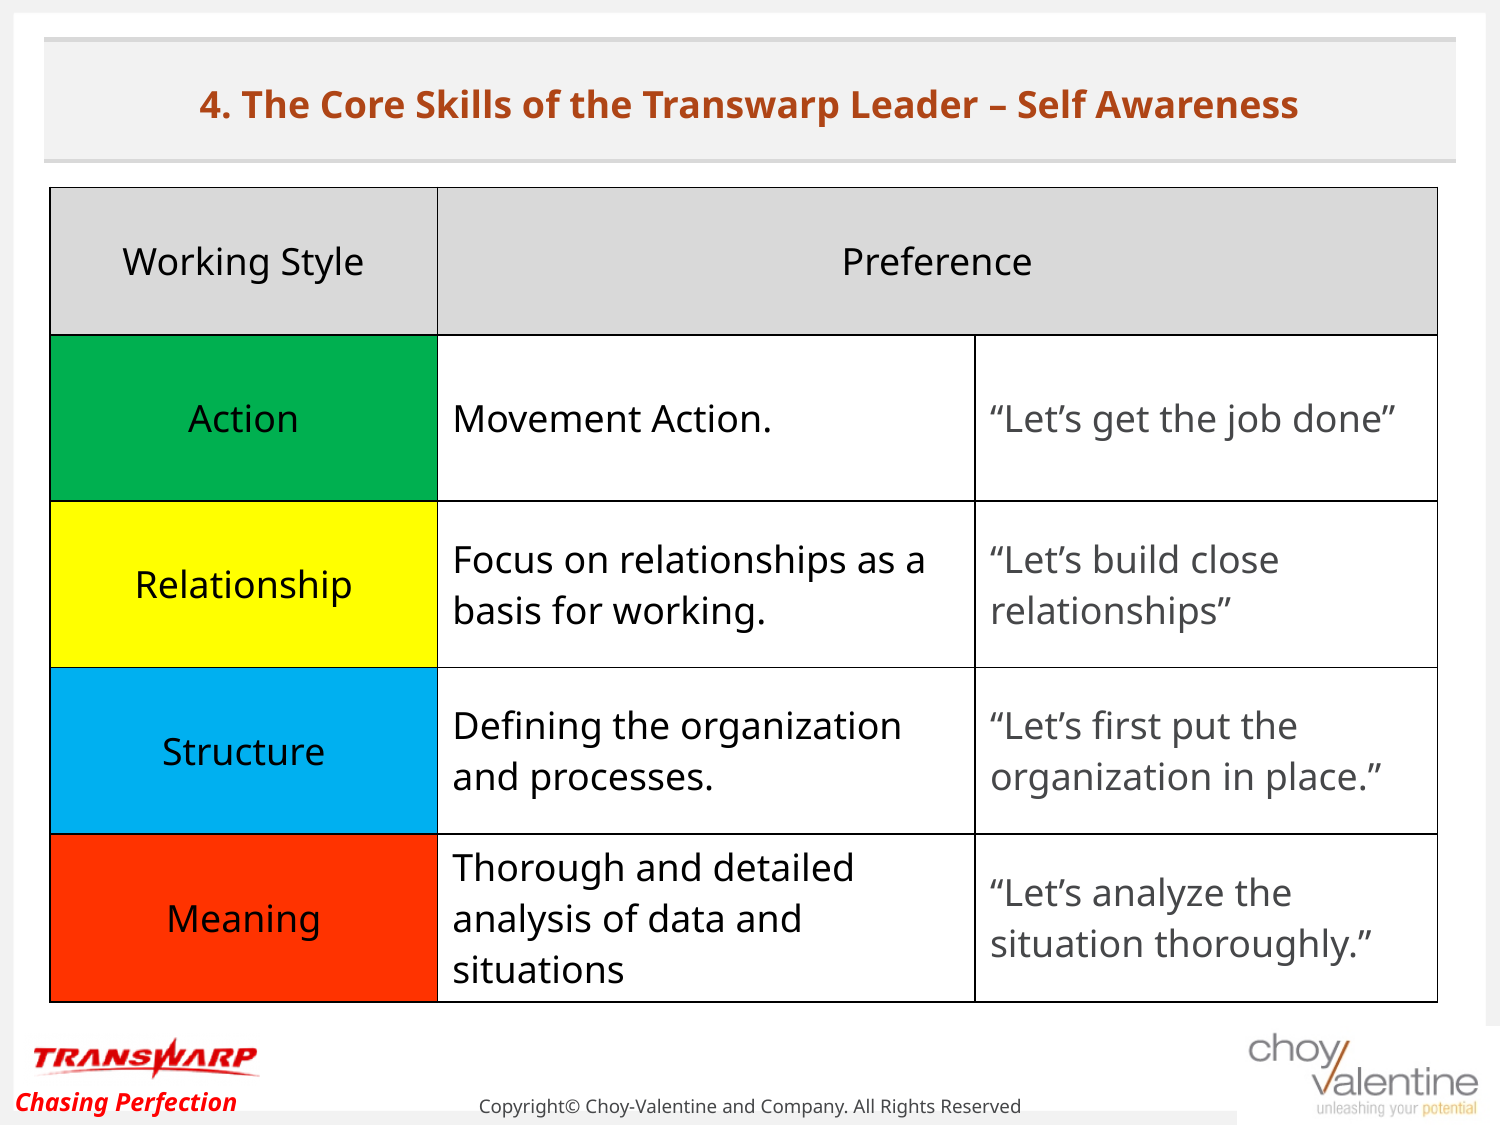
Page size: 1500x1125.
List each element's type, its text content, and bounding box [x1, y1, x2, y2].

table_cell “Let’s first put the organization in place.” [976, 668, 1437, 833]
table_header Preference [438, 188, 1437, 334]
table_cell Movement Action. [438, 336, 974, 500]
table_cell “Let’s build close relationships” [976, 502, 1437, 667]
table_cell Structure [51, 668, 437, 833]
table_cell Thorough and detailed analysis of data and situations [438, 835, 974, 1001]
table_cell Action [51, 336, 437, 500]
table_cell Meaning [51, 835, 437, 1001]
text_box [0, 1033, 331, 1125]
picture [0, 0, 1500, 1125]
table_cell Focus on relationships as a basis for working. [438, 502, 974, 667]
table_cell Relationship [51, 502, 437, 667]
table_cell “Let’s get the job done” [976, 336, 1437, 500]
table_cell “Let’s analyze the situation thoroughly.” [976, 835, 1437, 1001]
title 4. The Core Skills of the Transwarp Leader – Self Awareness [49, 44, 1451, 163]
table_cell Defining the organization and processes. [438, 668, 974, 833]
table_header Working Style [51, 188, 437, 334]
